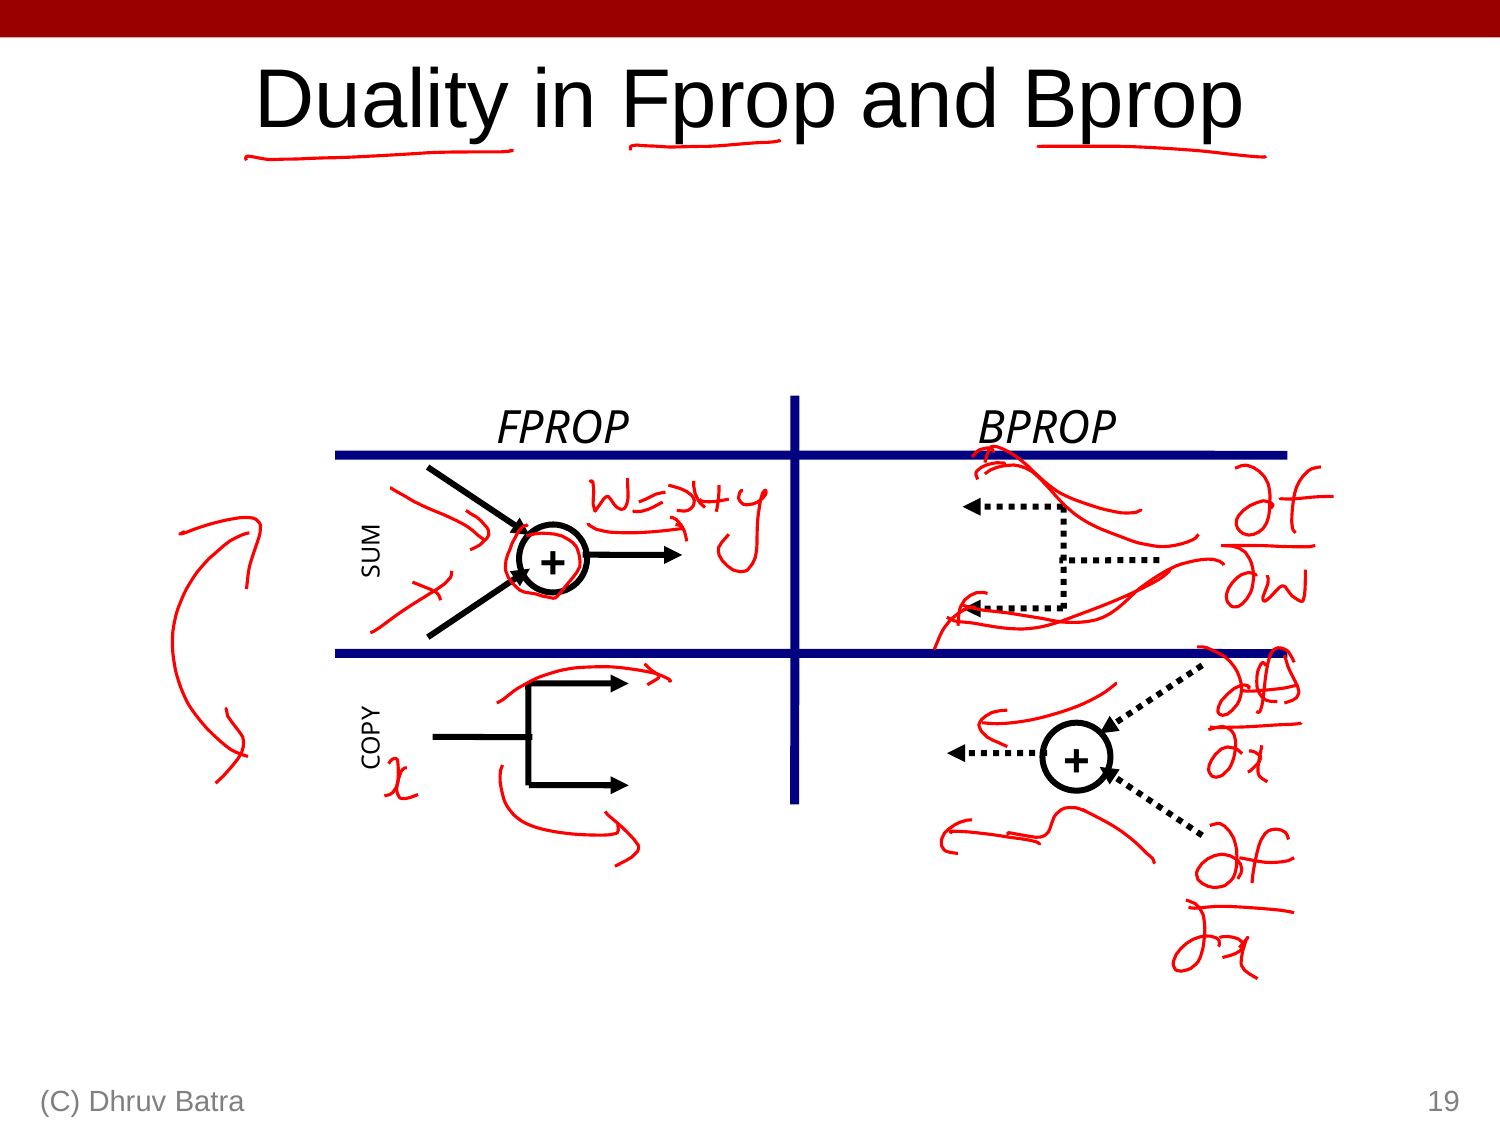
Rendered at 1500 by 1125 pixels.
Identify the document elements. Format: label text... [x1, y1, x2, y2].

text_box BPROP [942, 387, 1152, 444]
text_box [370, 487, 489, 634]
footer (C) Dhruv Batra [24, 1049, 501, 1125]
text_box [384, 758, 419, 799]
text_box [172, 517, 261, 784]
text_box [630, 140, 780, 151]
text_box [1220, 464, 1334, 608]
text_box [1175, 462, 1225, 626]
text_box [589, 477, 767, 573]
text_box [496, 663, 671, 867]
text_box [245, 150, 513, 161]
title Duality in Fprop and Bprop [112, 37, 1388, 151]
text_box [941, 646, 1302, 979]
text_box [933, 446, 1171, 650]
text_box [1038, 146, 1267, 158]
text_box FPROP [460, 387, 665, 502]
text_box [505, 524, 580, 599]
text_box + [530, 524, 584, 592]
slide_number 19 [1162, 1049, 1476, 1125]
text_box SUM [345, 483, 398, 620]
text_box COPY [345, 670, 436, 807]
